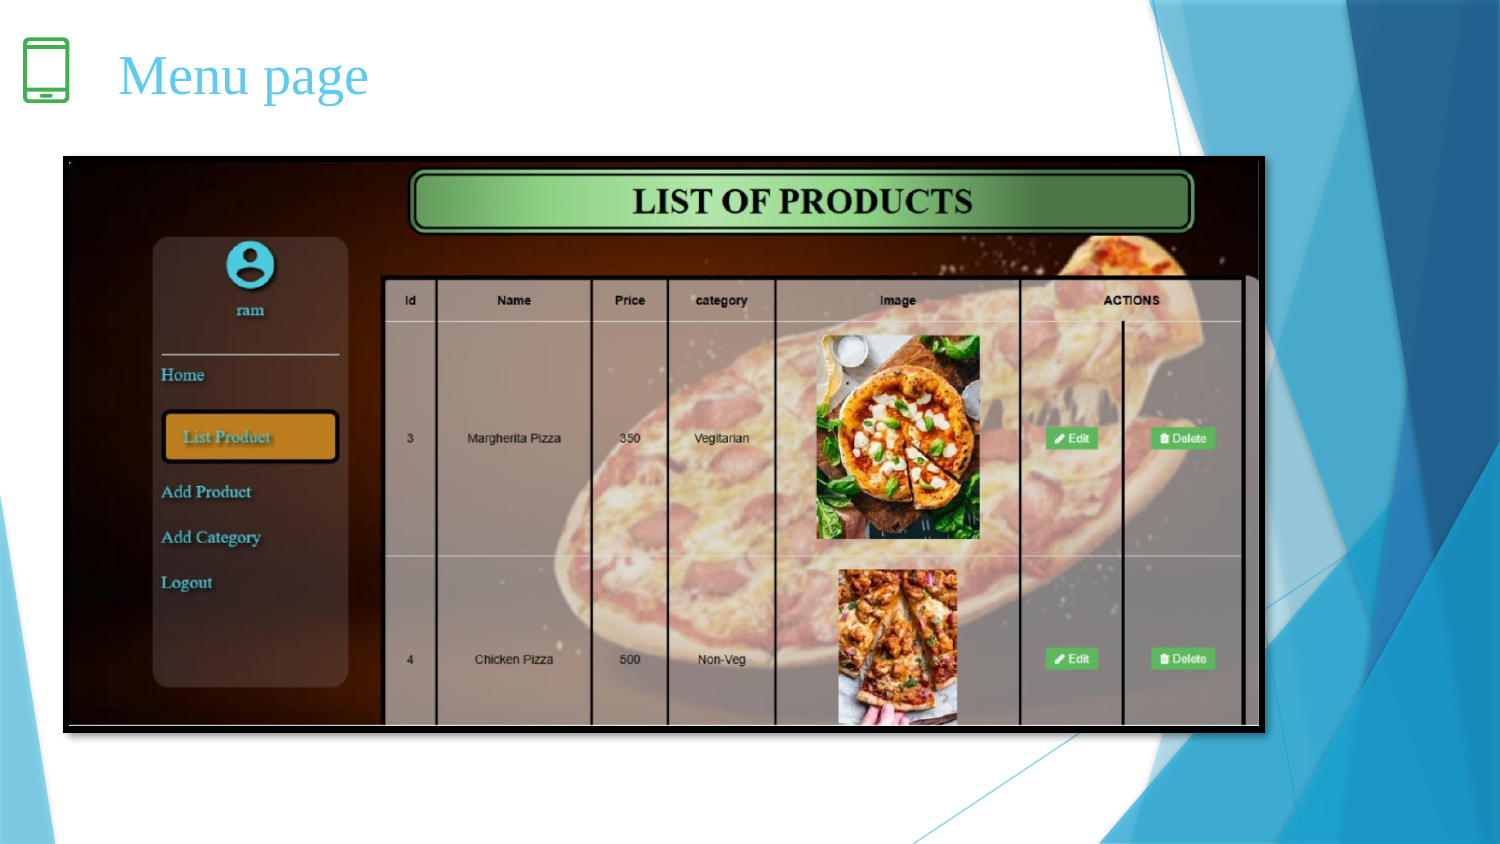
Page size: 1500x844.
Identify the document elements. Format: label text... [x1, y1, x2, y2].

title Menu page [103, 23, 1367, 118]
picture [68, 161, 1259, 727]
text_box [22, 36, 70, 104]
